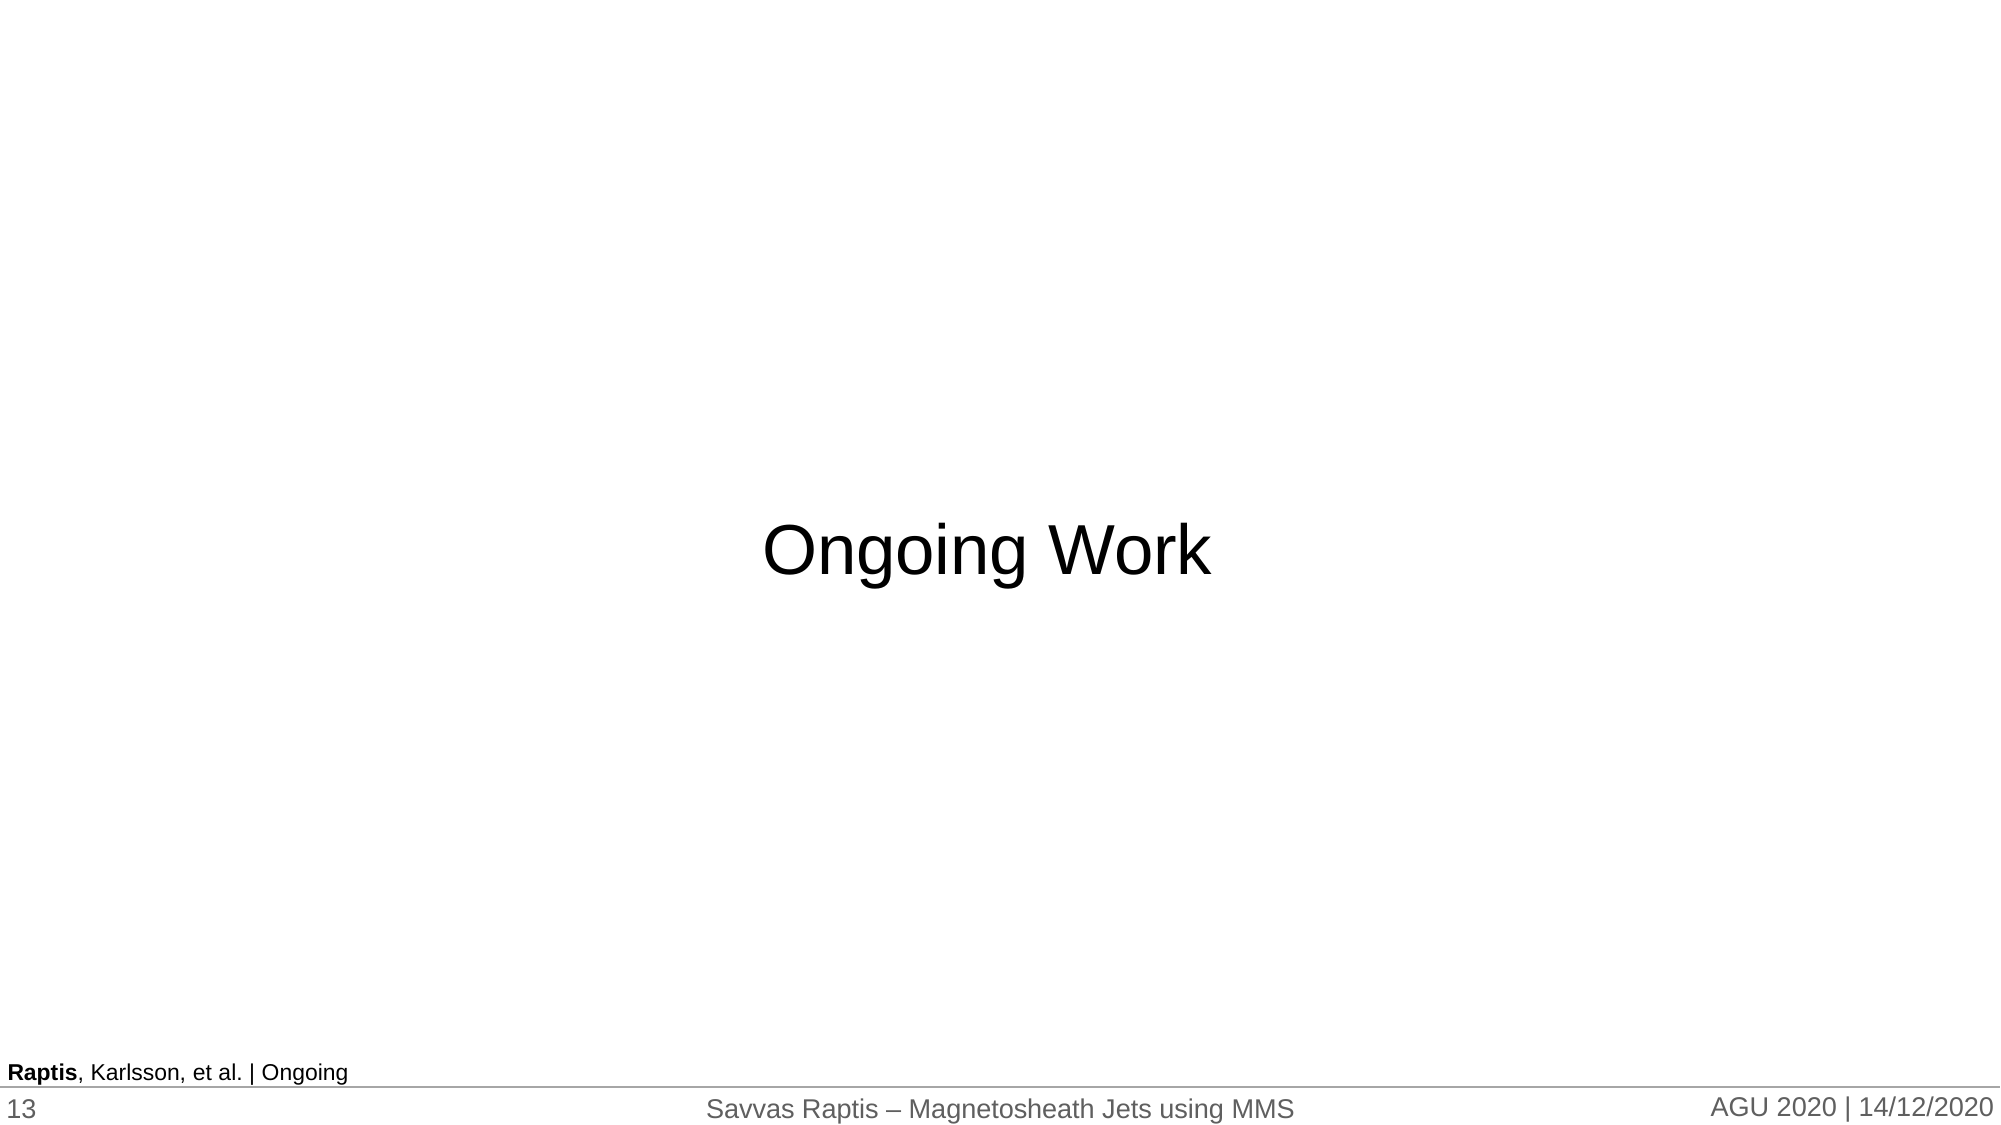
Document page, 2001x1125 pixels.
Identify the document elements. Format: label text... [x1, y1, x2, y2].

text_box Raptis, Karlsson, et al. | Ongoing [0, 1050, 364, 1093]
list Ongoing Work [69, 0, 1906, 1092]
